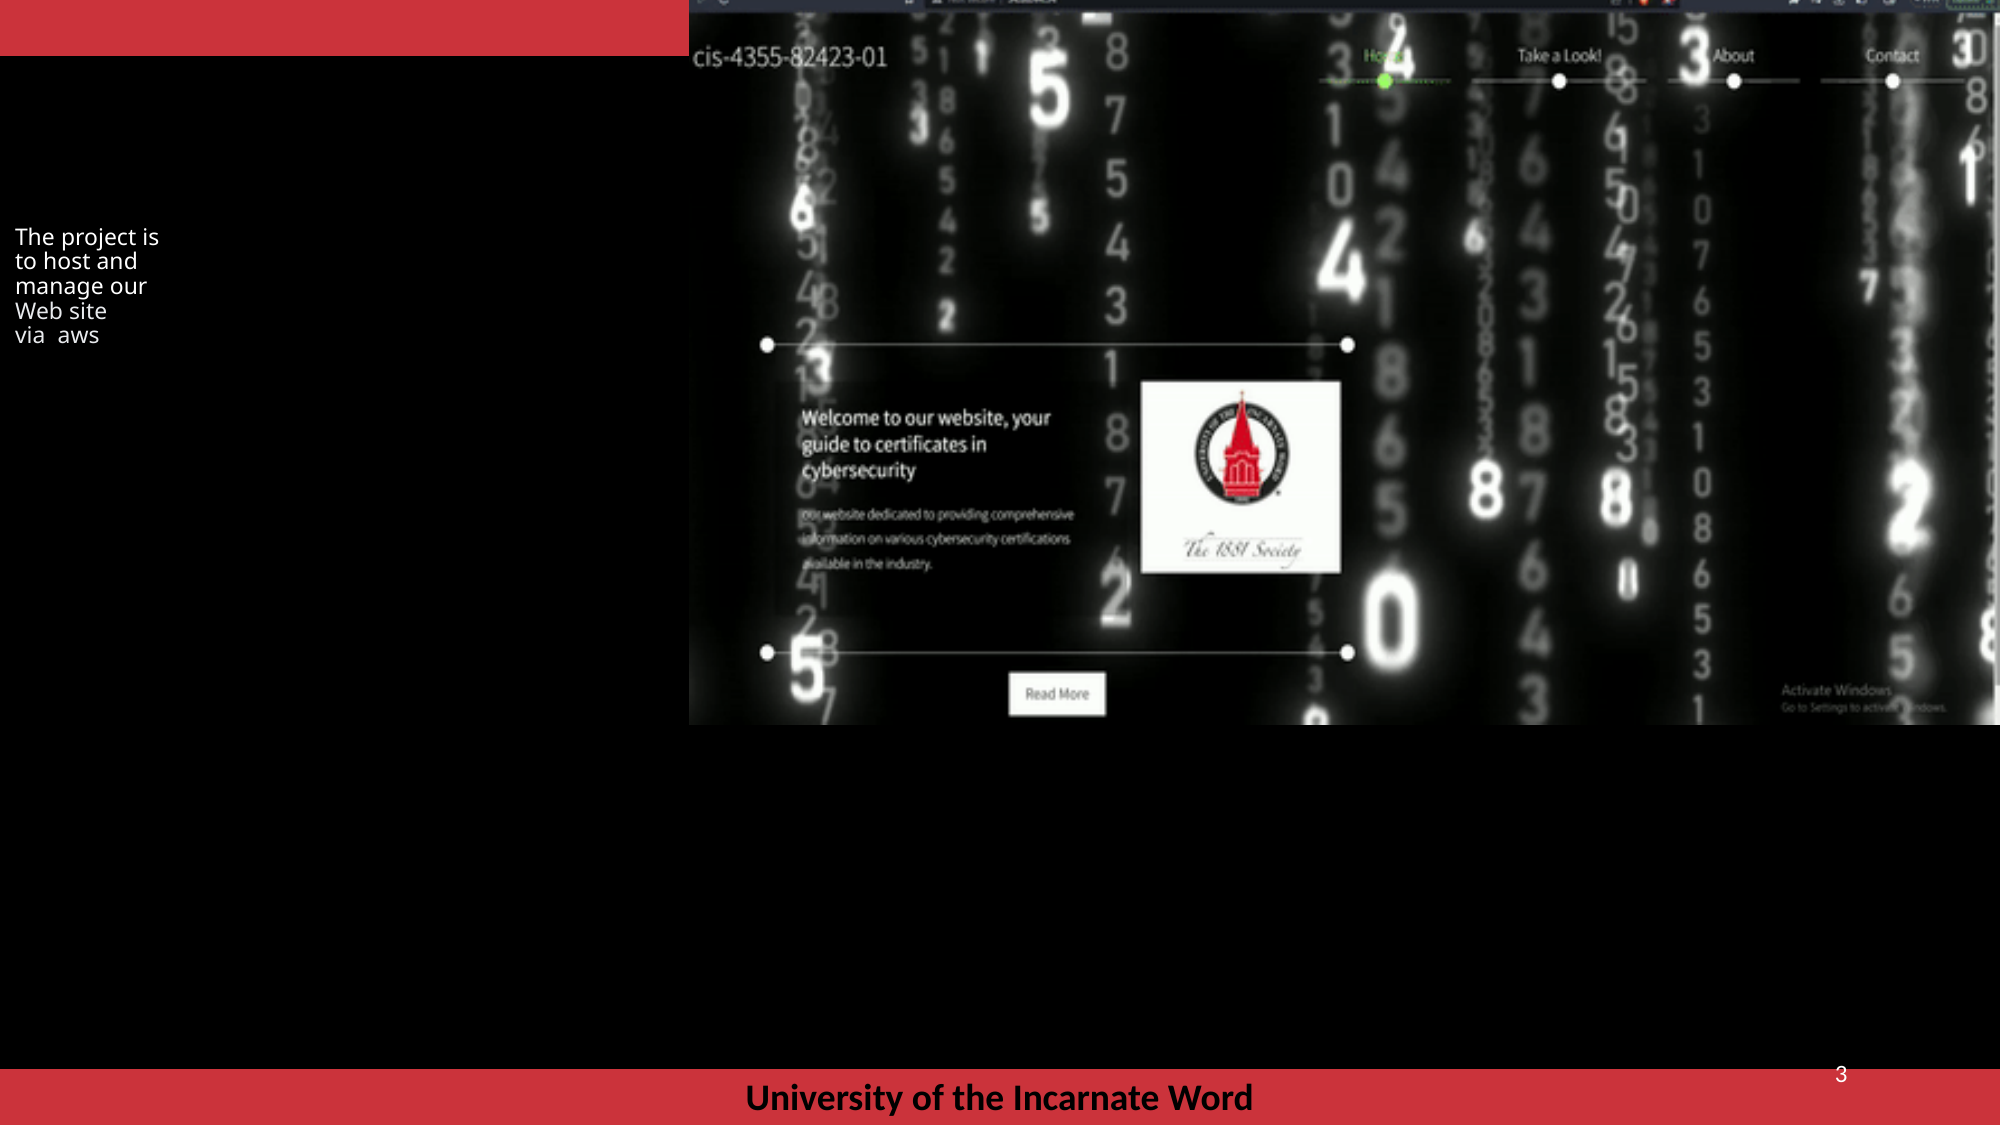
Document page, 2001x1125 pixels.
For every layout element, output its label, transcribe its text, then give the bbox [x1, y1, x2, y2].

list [689, 0, 2000, 725]
title The project is to host and manage our Web site via aws [0, 167, 689, 385]
slide_number 2 [1412, 1042, 1863, 1103]
